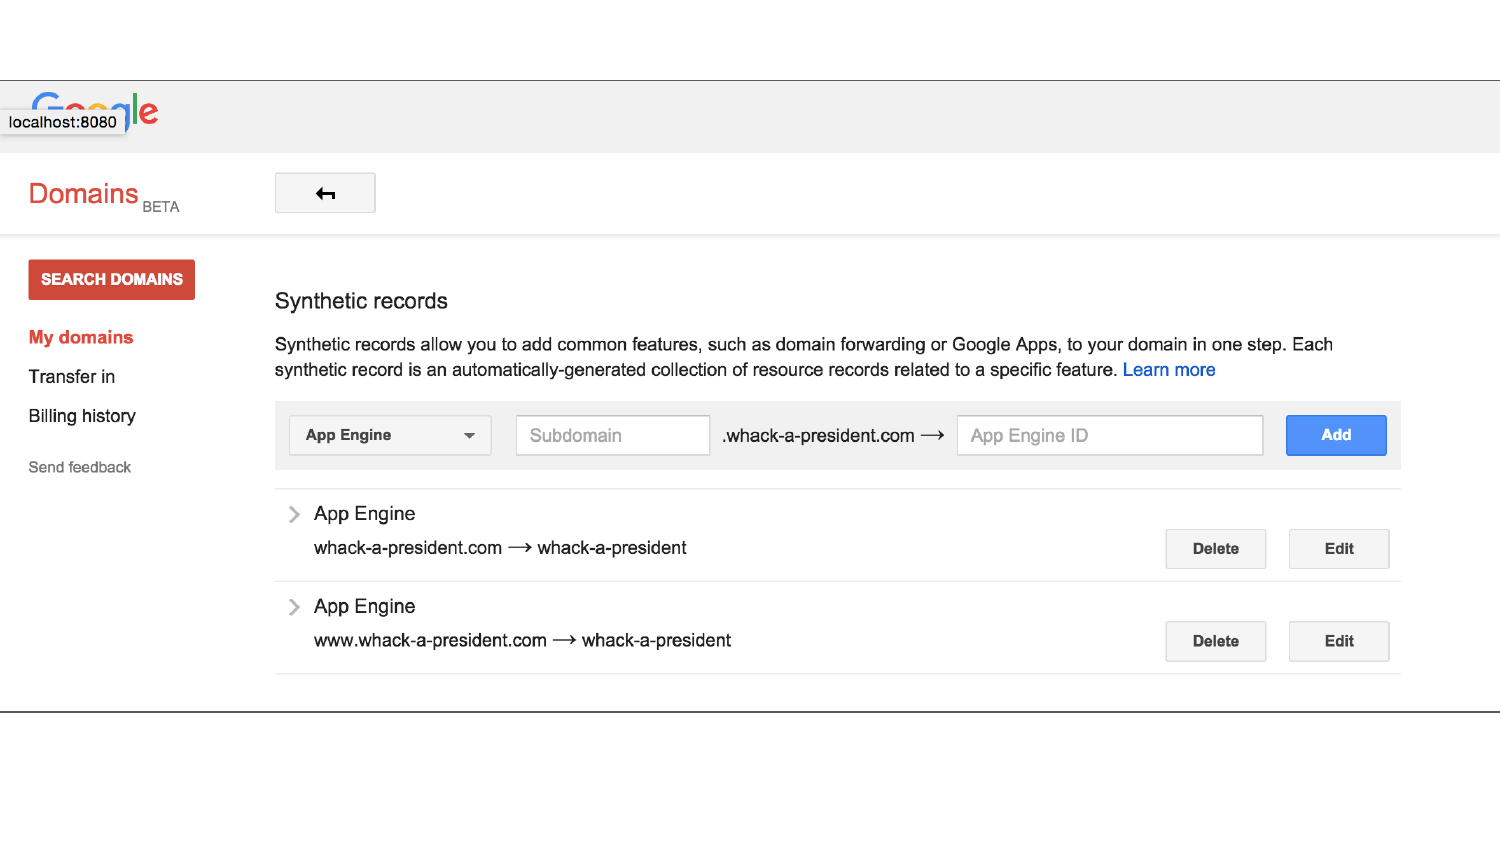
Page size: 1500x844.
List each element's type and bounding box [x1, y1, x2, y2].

picture [0, 80, 1500, 712]
